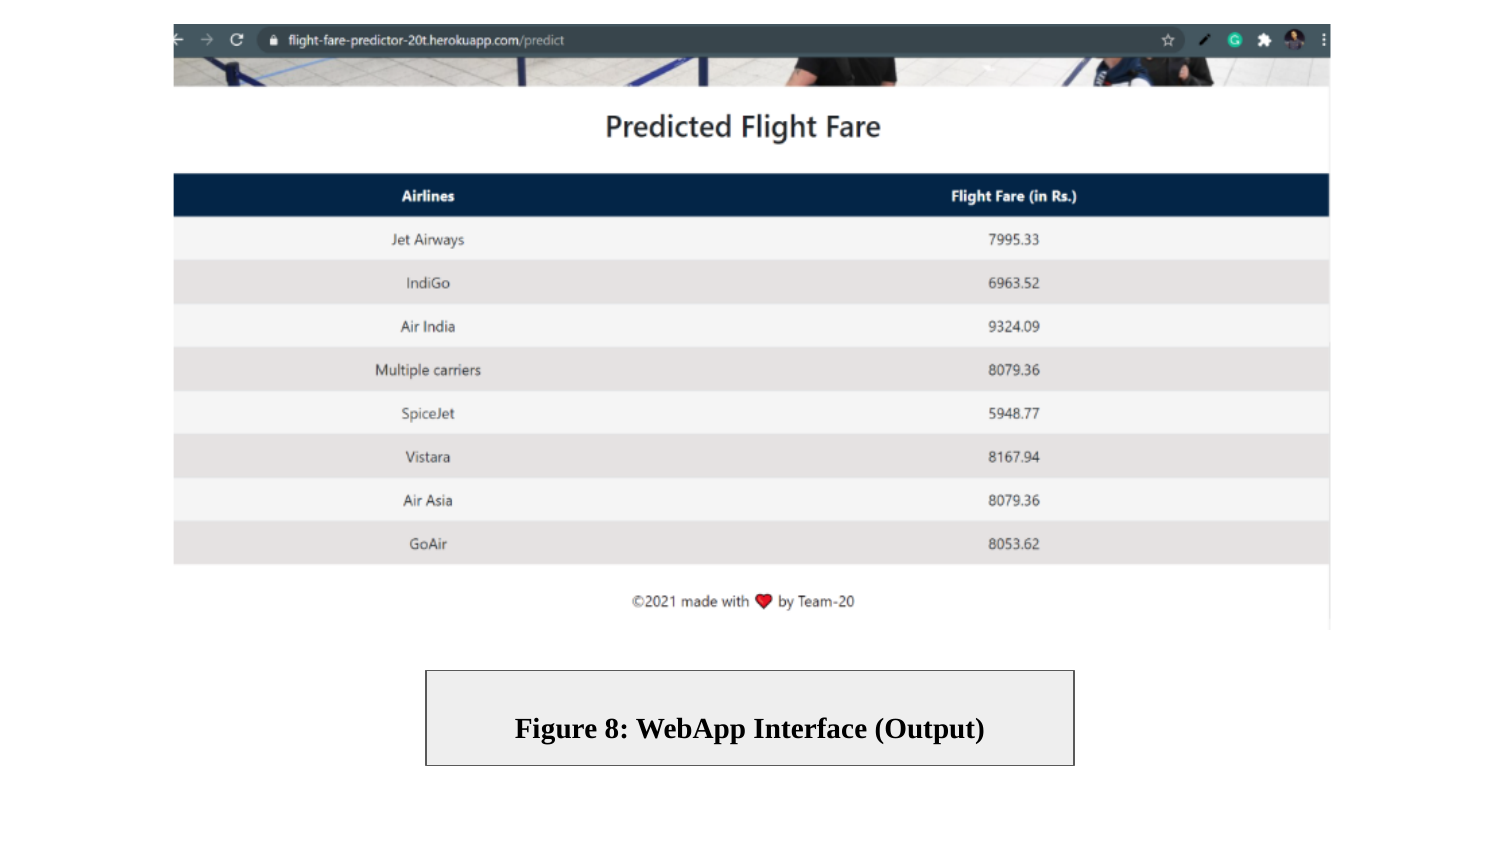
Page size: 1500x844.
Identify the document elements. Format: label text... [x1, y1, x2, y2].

picture [173, 23, 1332, 631]
text_box Figure 8: WebApp Interface (Output) [426, 670, 1074, 766]
